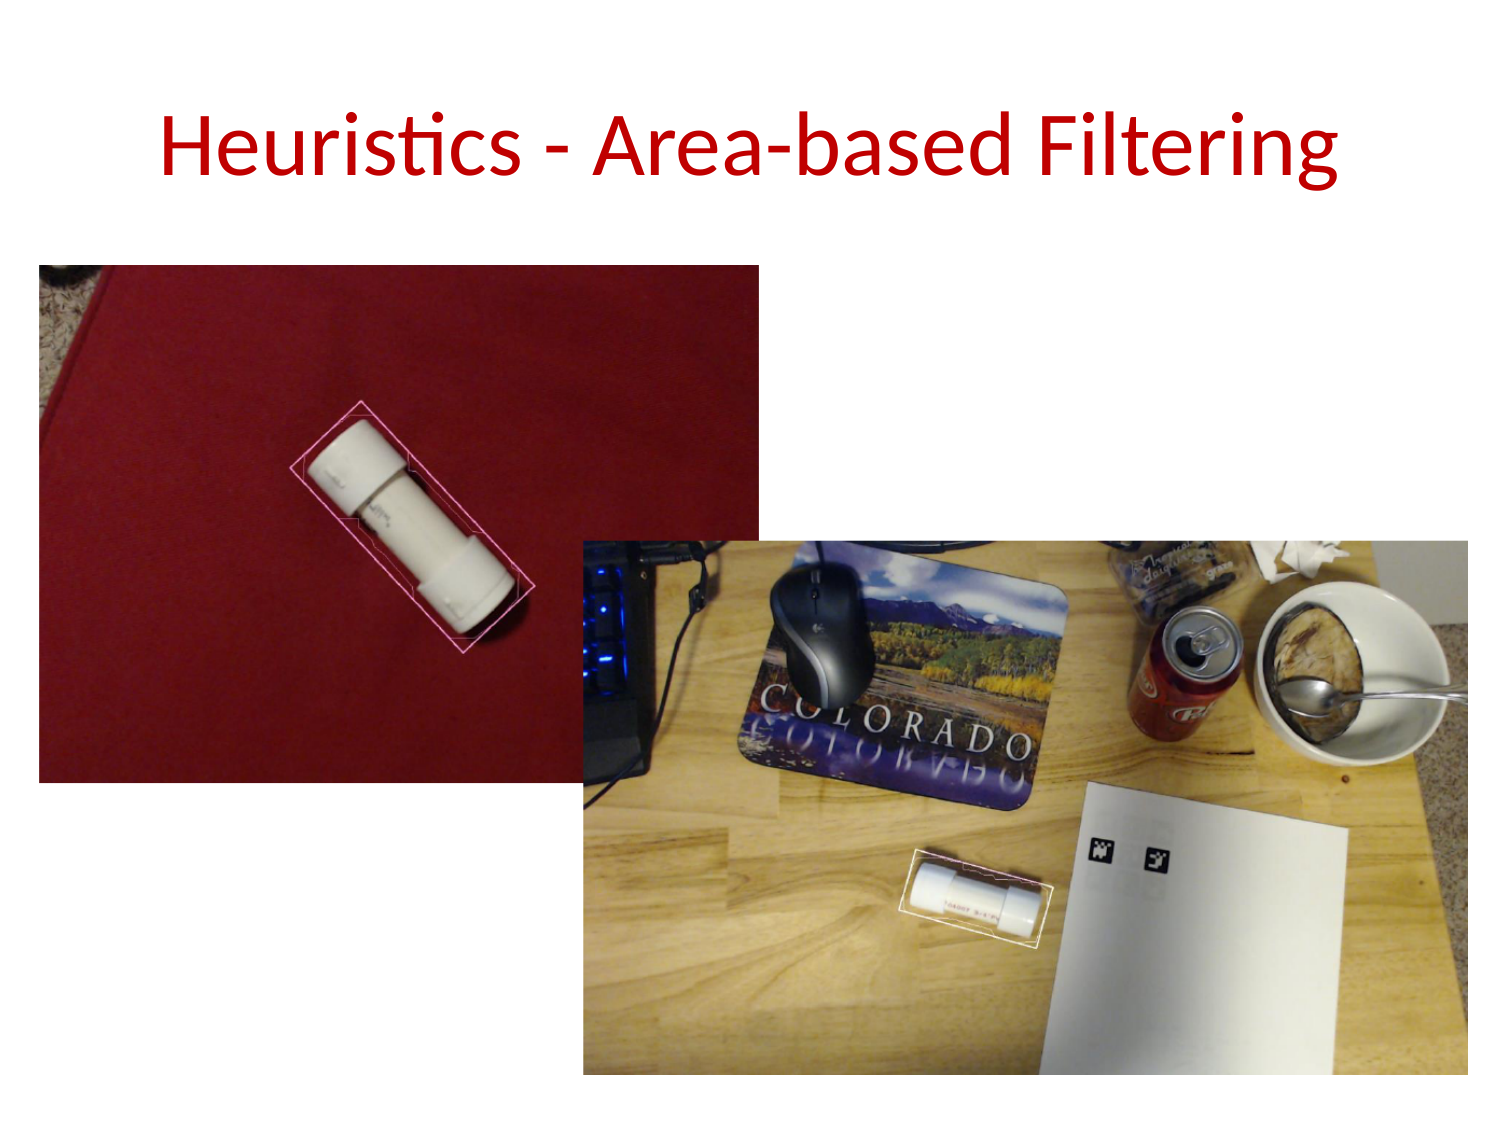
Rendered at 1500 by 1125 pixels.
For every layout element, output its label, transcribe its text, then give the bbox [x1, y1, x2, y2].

picture [37, 265, 1468, 1076]
title Heuristics - Area-based Filtering [75, 45, 1425, 233]
